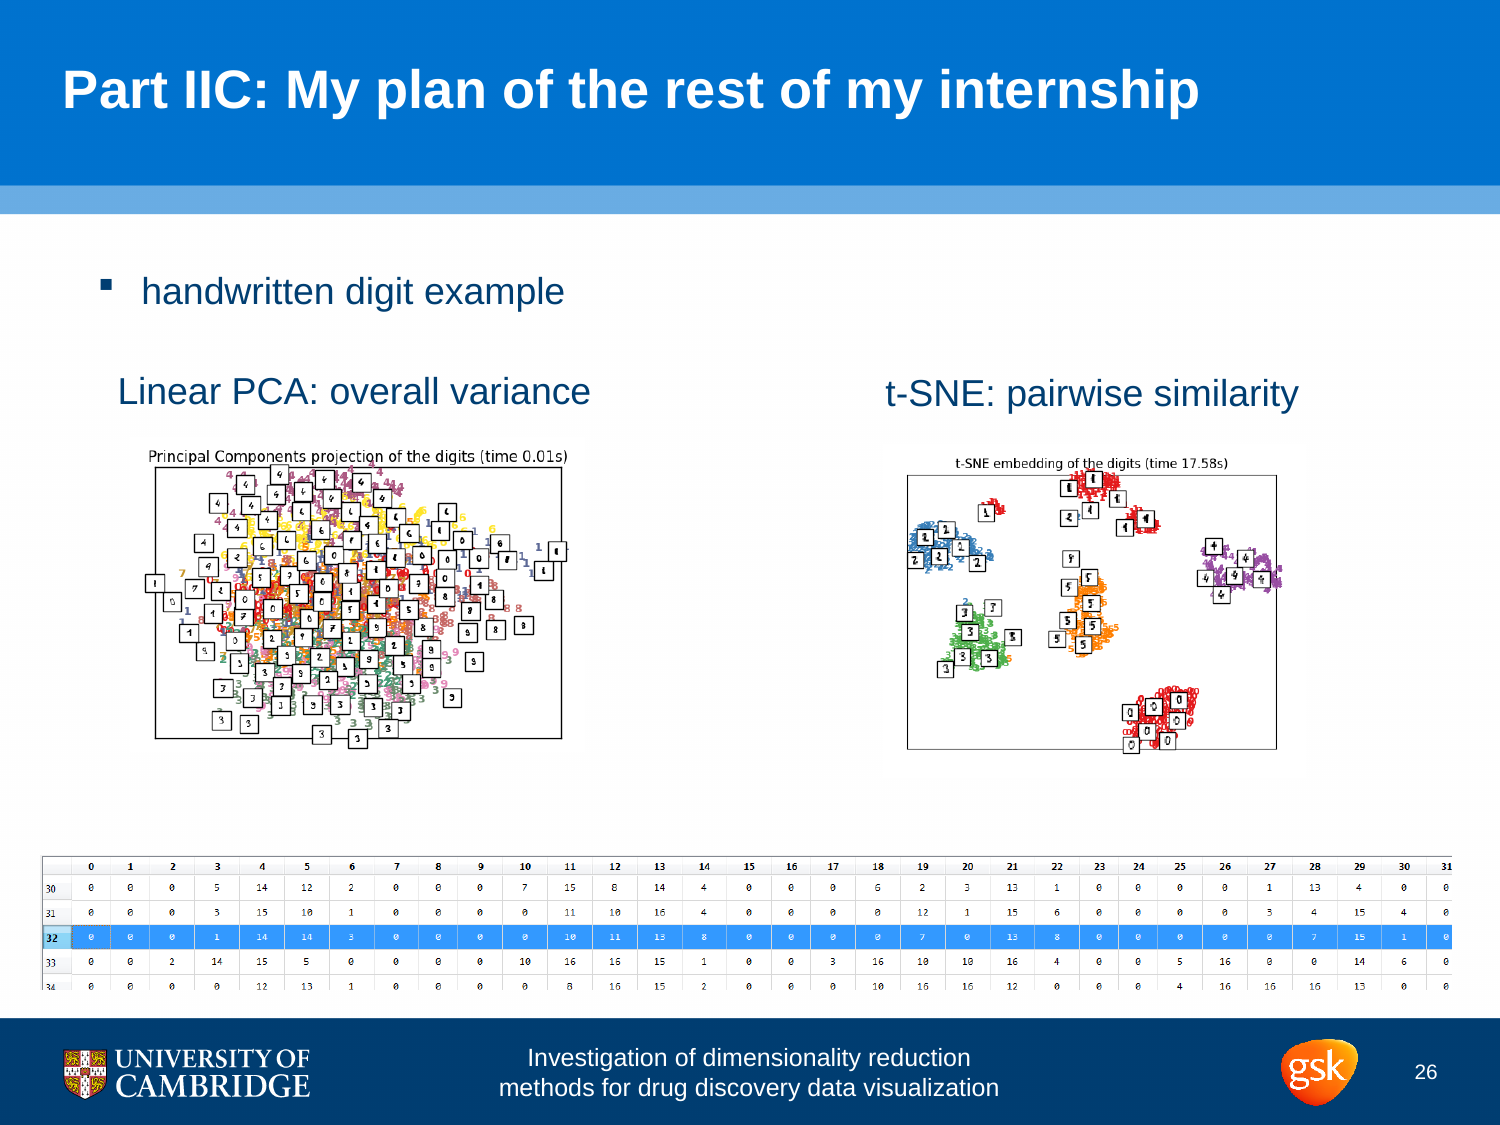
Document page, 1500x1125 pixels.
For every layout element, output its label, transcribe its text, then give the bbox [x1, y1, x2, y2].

slide_number 26 [1405, 1058, 1438, 1088]
text_box Investigation of dimensionality reduction methods for drug discovery data visualization [464, 1033, 1036, 1109]
list handwritten digit example [53, 999, 1440, 1059]
picture [0, 0, 1500, 1125]
list handwritten digit example [53, 267, 1440, 854]
title Part IIC: My plan of the rest of my internship [63, 54, 1438, 125]
text_box t-SNE: pairwise similarity [870, 361, 1315, 422]
text_box Linear PCA: overall variance [102, 360, 617, 420]
